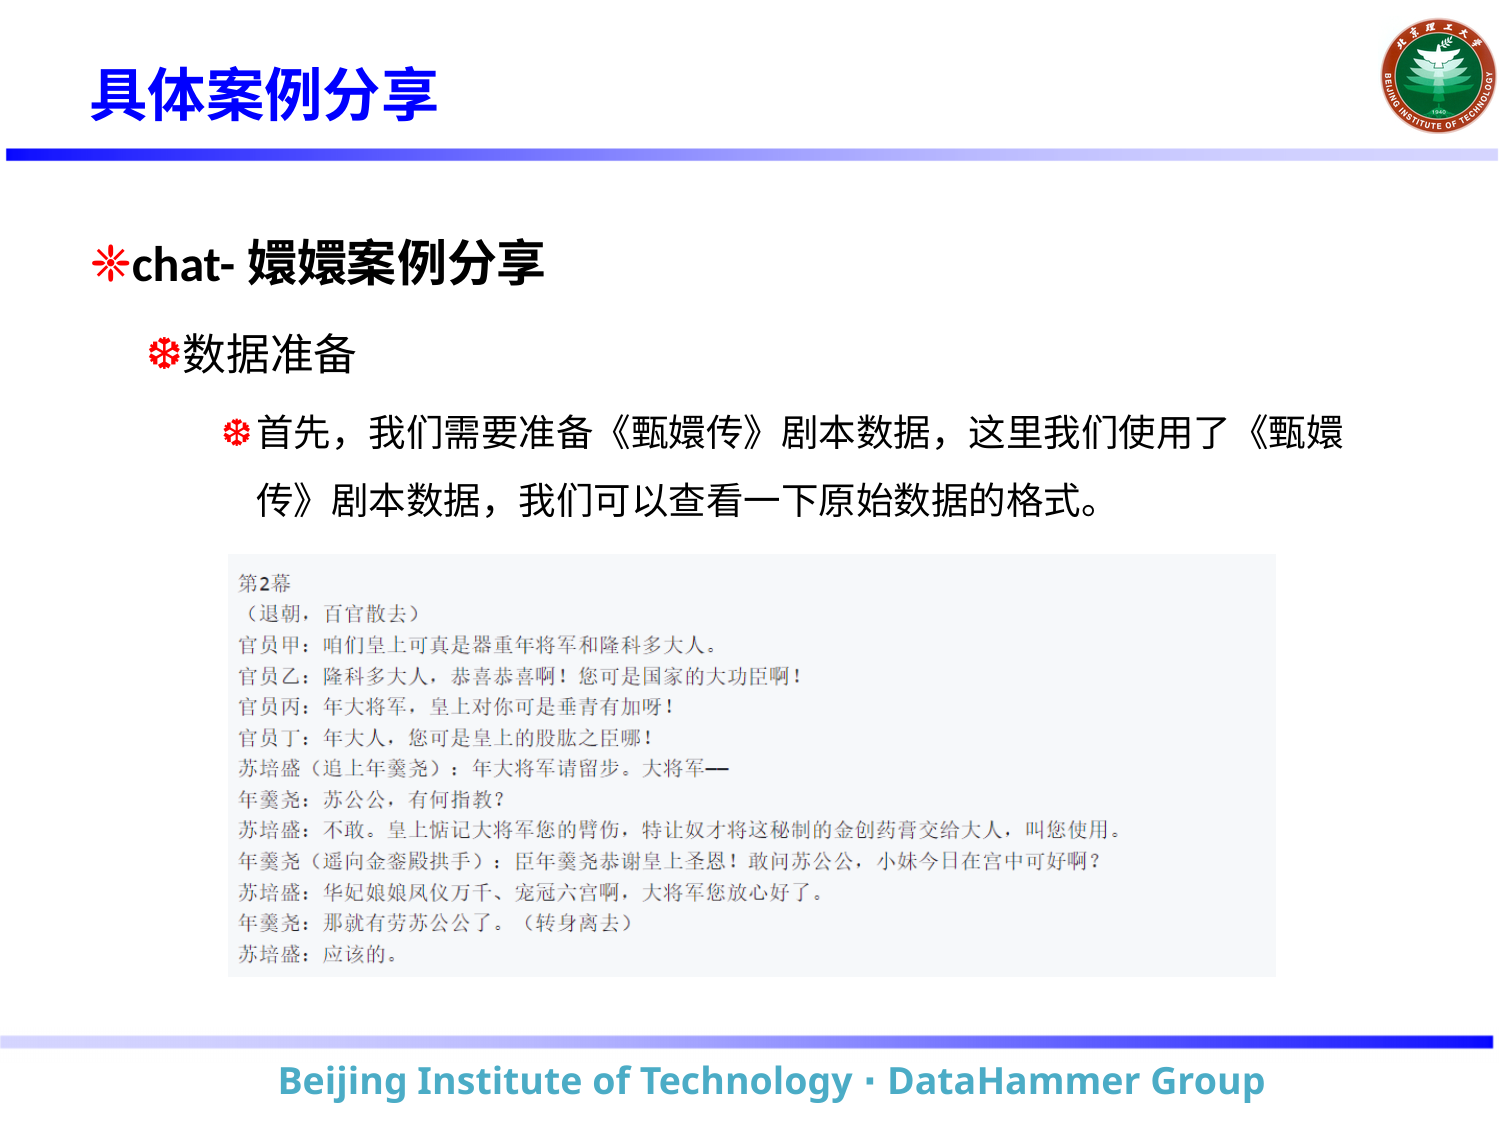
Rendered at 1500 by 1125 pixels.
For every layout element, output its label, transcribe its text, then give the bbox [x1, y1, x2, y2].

picture [228, 554, 1276, 977]
picture [0, 1028, 1498, 1063]
title 具体案例分享 [74, 34, 1378, 152]
list chat-嬛嬛案例分享 数据准备 首先，我们需要准备《甄嬛传》剧本数据，这里我们使用了《甄嬛传》剧本数据，我们可以查看一下原始数据的格式。 [74, 194, 1426, 767]
picture [0, 16, 1500, 169]
